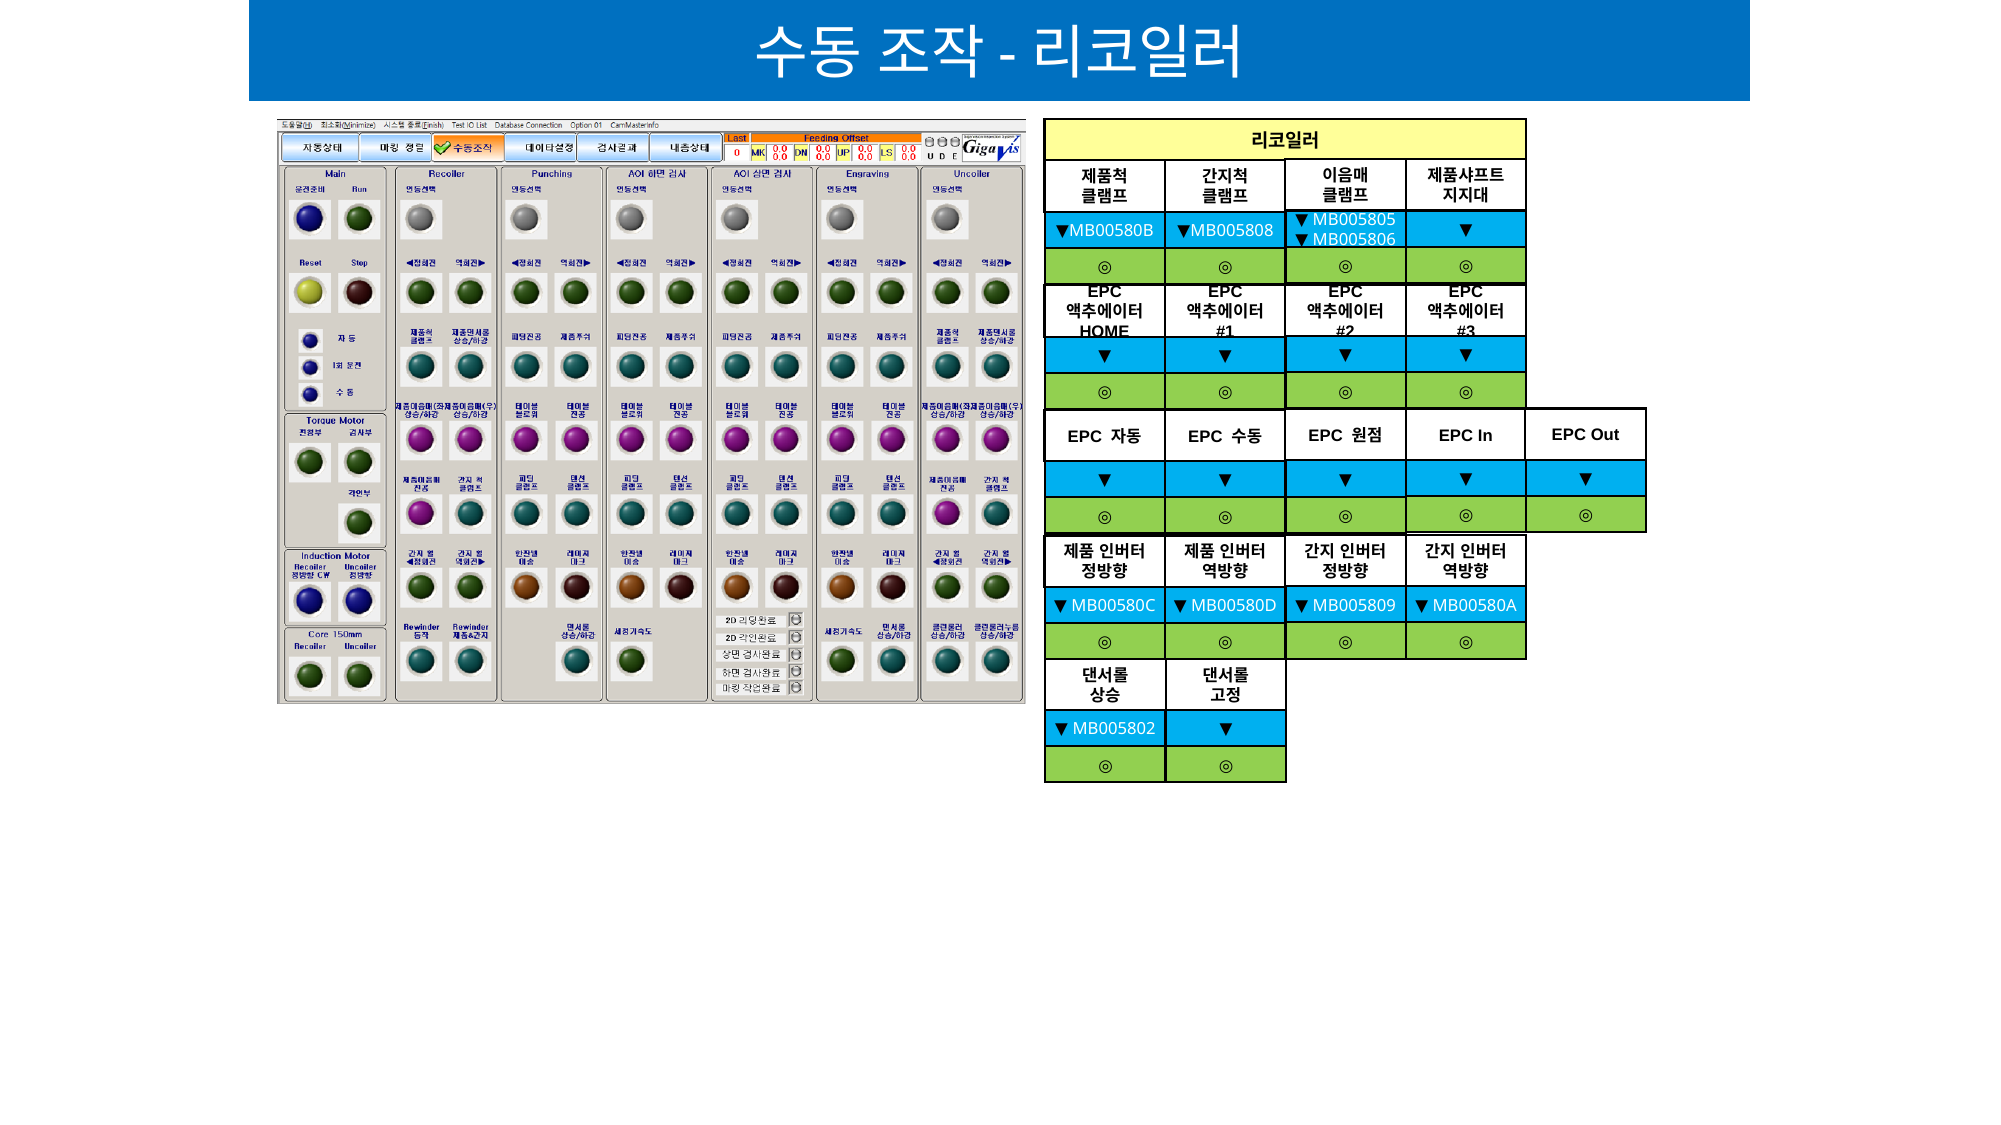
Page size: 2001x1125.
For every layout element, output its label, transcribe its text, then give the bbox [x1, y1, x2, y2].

text_box ▼ [1044, 460, 1164, 496]
text_box ▼ MB00580A [1405, 585, 1527, 621]
text_box ◎ [1164, 496, 1285, 535]
text_box ◎ [1044, 622, 1164, 658]
text_box ▼ [1164, 460, 1285, 496]
text_box ◎ [1164, 372, 1285, 409]
text_box ▼ [1405, 459, 1525, 495]
text_box EPC 액추에이터 HOME [1043, 284, 1164, 338]
text_box ▼MB00580B [1044, 211, 1164, 247]
text_box 리코일러 [1043, 118, 1527, 159]
text_box ▼ MB00580D [1164, 586, 1285, 622]
text_box ▼ [1405, 209, 1527, 246]
text_box 댄서롤 상승 [1044, 658, 1165, 709]
text_box ▼ [1285, 335, 1405, 371]
text_box ◎ [1164, 622, 1285, 658]
text_box ◎ [1525, 495, 1647, 533]
text_box ◎ [1164, 247, 1285, 284]
text_box ◎ [1285, 496, 1407, 534]
text_box ▼ MB005805 ▼ MB005806 [1285, 209, 1405, 246]
text_box 제품 인버터 역방향 [1164, 535, 1284, 586]
text_box ▼ MB005802 [1044, 709, 1165, 745]
text_box 간지척 클램프 [1164, 159, 1284, 211]
text_box ▼ [1525, 459, 1647, 495]
text_box ▼ [1285, 459, 1405, 496]
text_box 수동 조작-리코일러 [249, 0, 1750, 101]
text_box 댄서롤 고정 [1165, 658, 1287, 709]
text_box EPC Out [1524, 407, 1647, 461]
text_box ◎ [1405, 495, 1525, 533]
text_box 간지 인버터 정방향 [1284, 534, 1405, 587]
picture [277, 119, 1026, 704]
text_box ◎ [1165, 745, 1287, 783]
text_box ▼ MB005809 [1285, 585, 1405, 621]
text_box EPC In [1405, 408, 1524, 459]
text_box 이음매 클램프 [1284, 158, 1405, 212]
text_box ▼ MB00580C [1044, 586, 1164, 622]
text_box ▼ [1405, 335, 1527, 371]
text_box ▼ [1164, 336, 1285, 372]
text_box 제품척 클램프 [1043, 159, 1164, 213]
text_box EPC 액추에이터 #2 [1284, 284, 1405, 337]
text_box EPC 액추에이터 #1 [1164, 284, 1284, 336]
text_box ◎ [1405, 621, 1527, 660]
text_box ◎ [1285, 621, 1405, 660]
text_box EPC 원점 [1284, 408, 1405, 462]
text_box ◎ [1044, 247, 1164, 284]
text_box ◎ [1044, 745, 1165, 783]
text_box 제품샤프트 지지대 [1405, 158, 1527, 209]
text_box ▼MB005808 [1164, 211, 1285, 247]
text_box 제품 인버터 정방향 [1043, 535, 1164, 588]
text_box EPC 수동 [1164, 409, 1284, 460]
text_box EPC 액추에이터 #3 [1405, 284, 1527, 335]
text_box EPC 자동 [1043, 409, 1164, 462]
text_box ▼ [1044, 336, 1164, 372]
text_box ◎ [1285, 246, 1405, 284]
text_box ◎ [1285, 371, 1405, 408]
text_box ◎ [1405, 371, 1527, 408]
text_box 간지 인버터 역방향 [1405, 534, 1527, 585]
text_box ▼ [1165, 709, 1287, 745]
text_box ◎ [1044, 372, 1164, 409]
text_box ◎ [1044, 496, 1164, 535]
text_box ◎ [1405, 246, 1527, 284]
